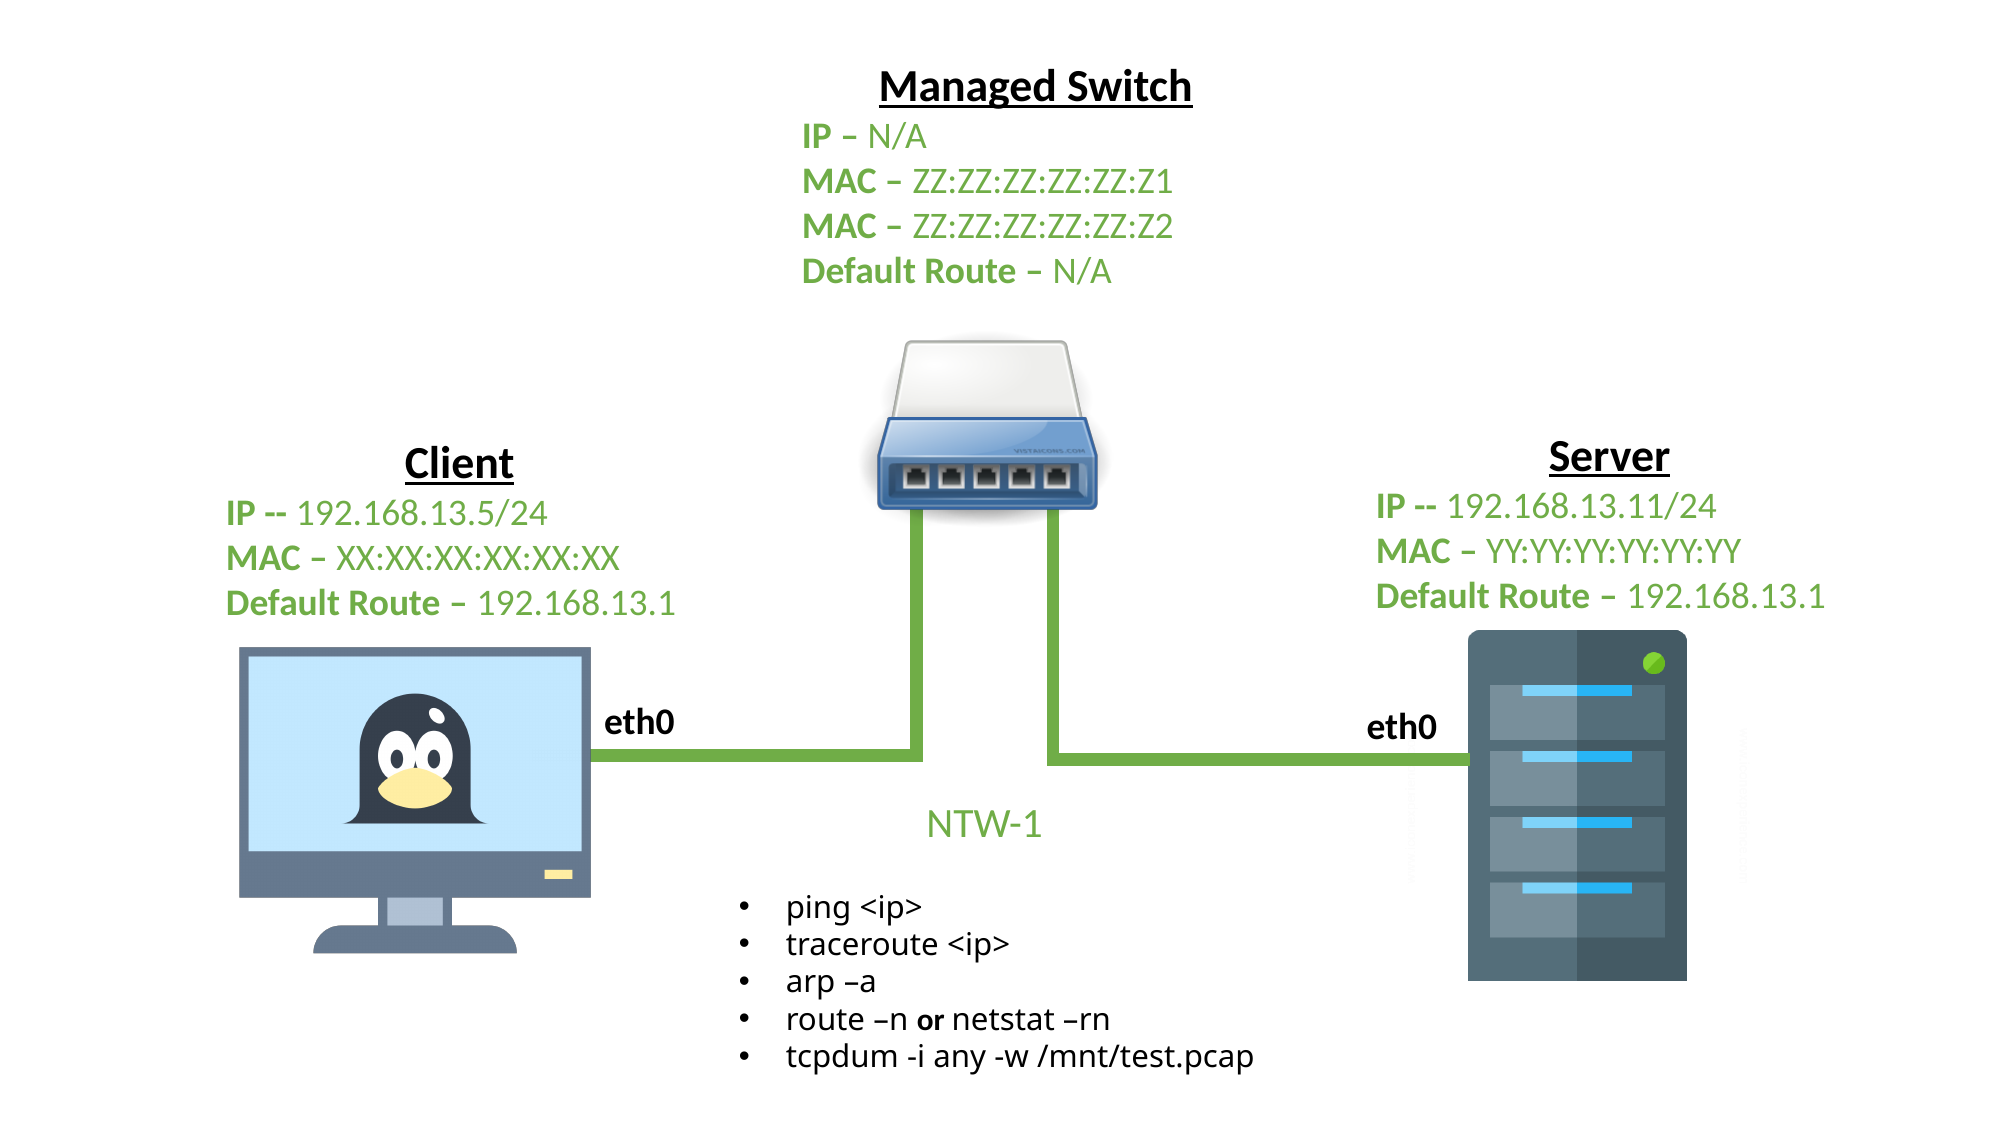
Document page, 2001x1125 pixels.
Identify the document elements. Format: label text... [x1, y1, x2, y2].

text_box NTW-1 [835, 788, 1134, 853]
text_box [531, 506, 917, 756]
picture [1401, 630, 1752, 981]
text_box Server IP -- 192.168.13.11/24 MAC – YY:YY:YY:YY:YY:YY Default Route – 192.168.13.1 [1361, 418, 1859, 669]
picture [856, 289, 1114, 547]
text_box ping <ip> traceroute <ip> arp –a route –n or netstat –rn tcpdum -i any -w /mnt/test.pcap [724, 879, 1419, 1119]
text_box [1052, 500, 1471, 760]
text_box Managed Switch IP – N/A MAC – ZZ:ZZ:ZZ:ZZ:ZZ:Z1 MAC – ZZ:ZZ:ZZ:ZZ:ZZ:Z2 Default Route – N/A [787, 48, 1285, 344]
picture [230, 610, 600, 981]
text_box Client IP -- 192.168.13.5/24 MAC – XX:XX:XX:XX:XX:XX Default Route – 192.168.13.1 [211, 425, 709, 676]
